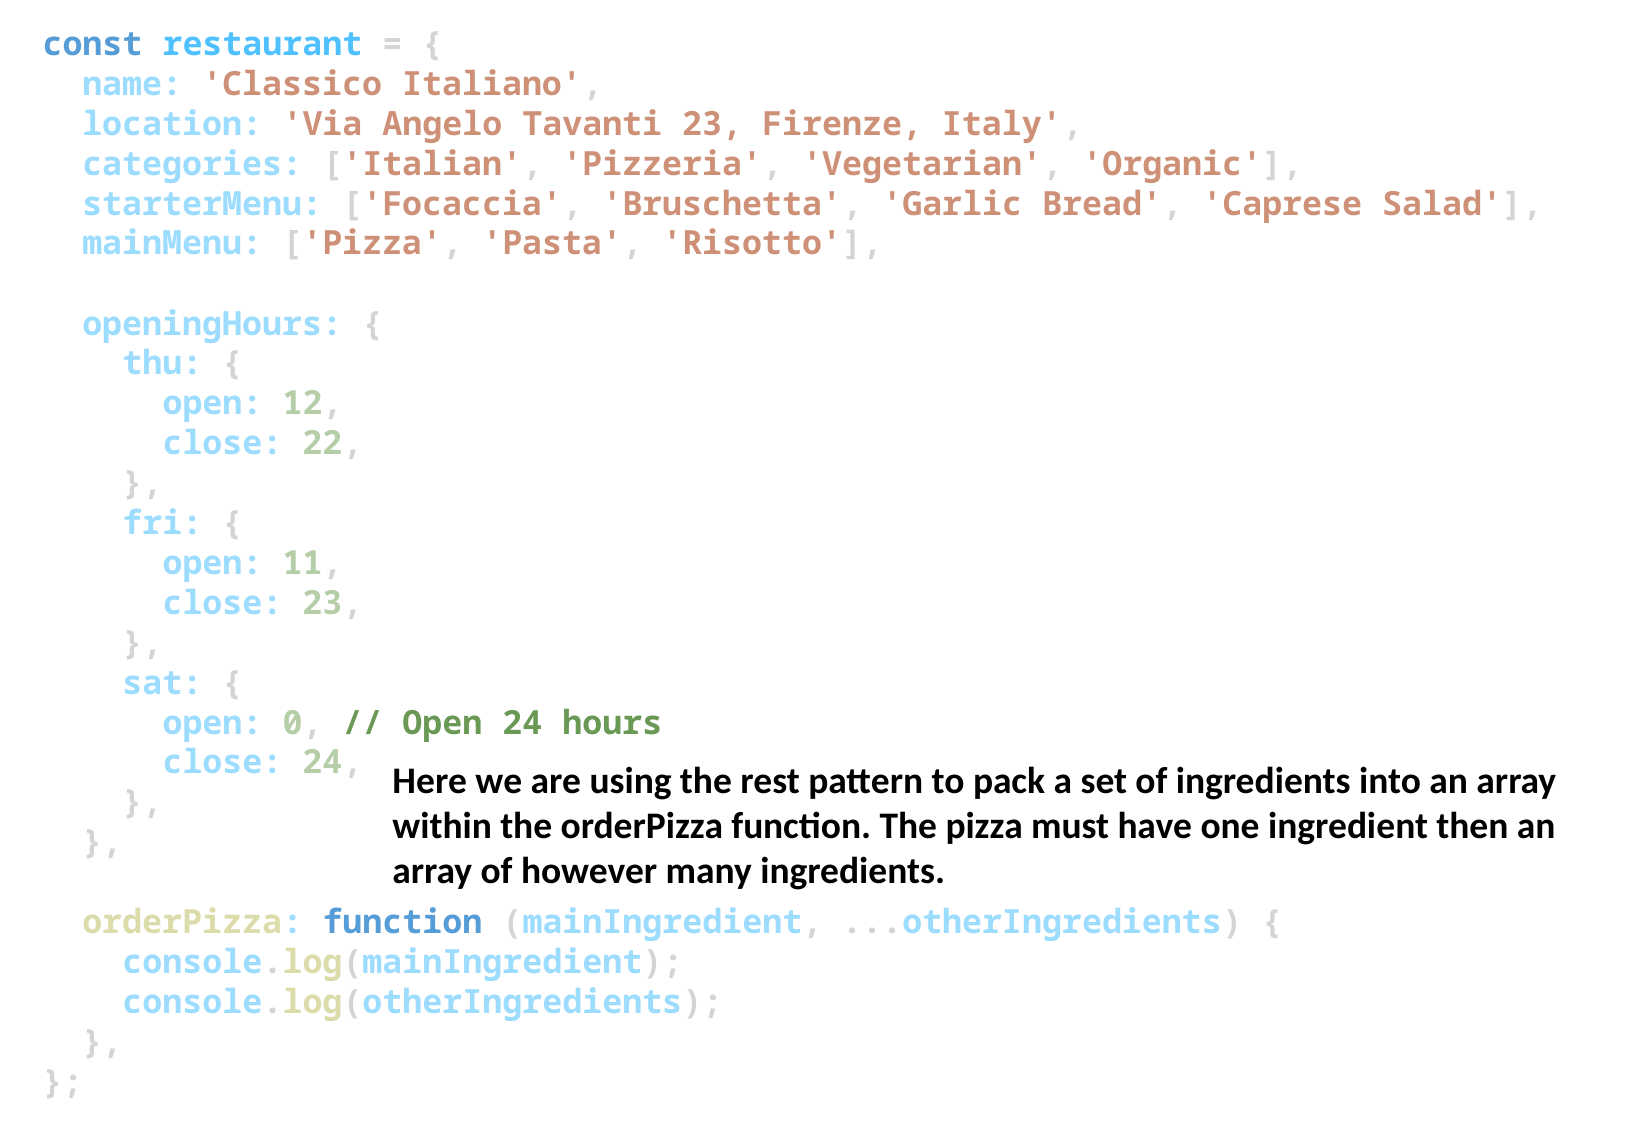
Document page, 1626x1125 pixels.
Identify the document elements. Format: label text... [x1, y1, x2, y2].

text_box const restaurant = { name: 'Classico Italiano', location: 'Via Angelo Tavanti 23, Firenze, Italy', categories: ['Italian', 'Pizzeria', 'Vegetarian', 'Organic'], starterMenu: ['Focaccia', 'Bruschetta', 'Garlic Bread', 'Caprese Salad'], mainMenu: ['Pizza', 'Pasta', 'Risotto'], openingHours: { thu: { open: 12, close: 22, }, fri: { open: 11, close: 23, }, sat: { open: 0, // Open 24 hours close: 24, }, }, orderPizza: function (mainIngredient, ...otherIngredients) { console.log(mainIngredient); console.log(otherIngredients); }, }; [27, 14, 1598, 1108]
text_box Here we are using the rest pattern to pack a set of ingredients into an array within the orderPizza function. The pizza must have one ingredient then an array of however many ingredients. [377, 748, 1625, 899]
